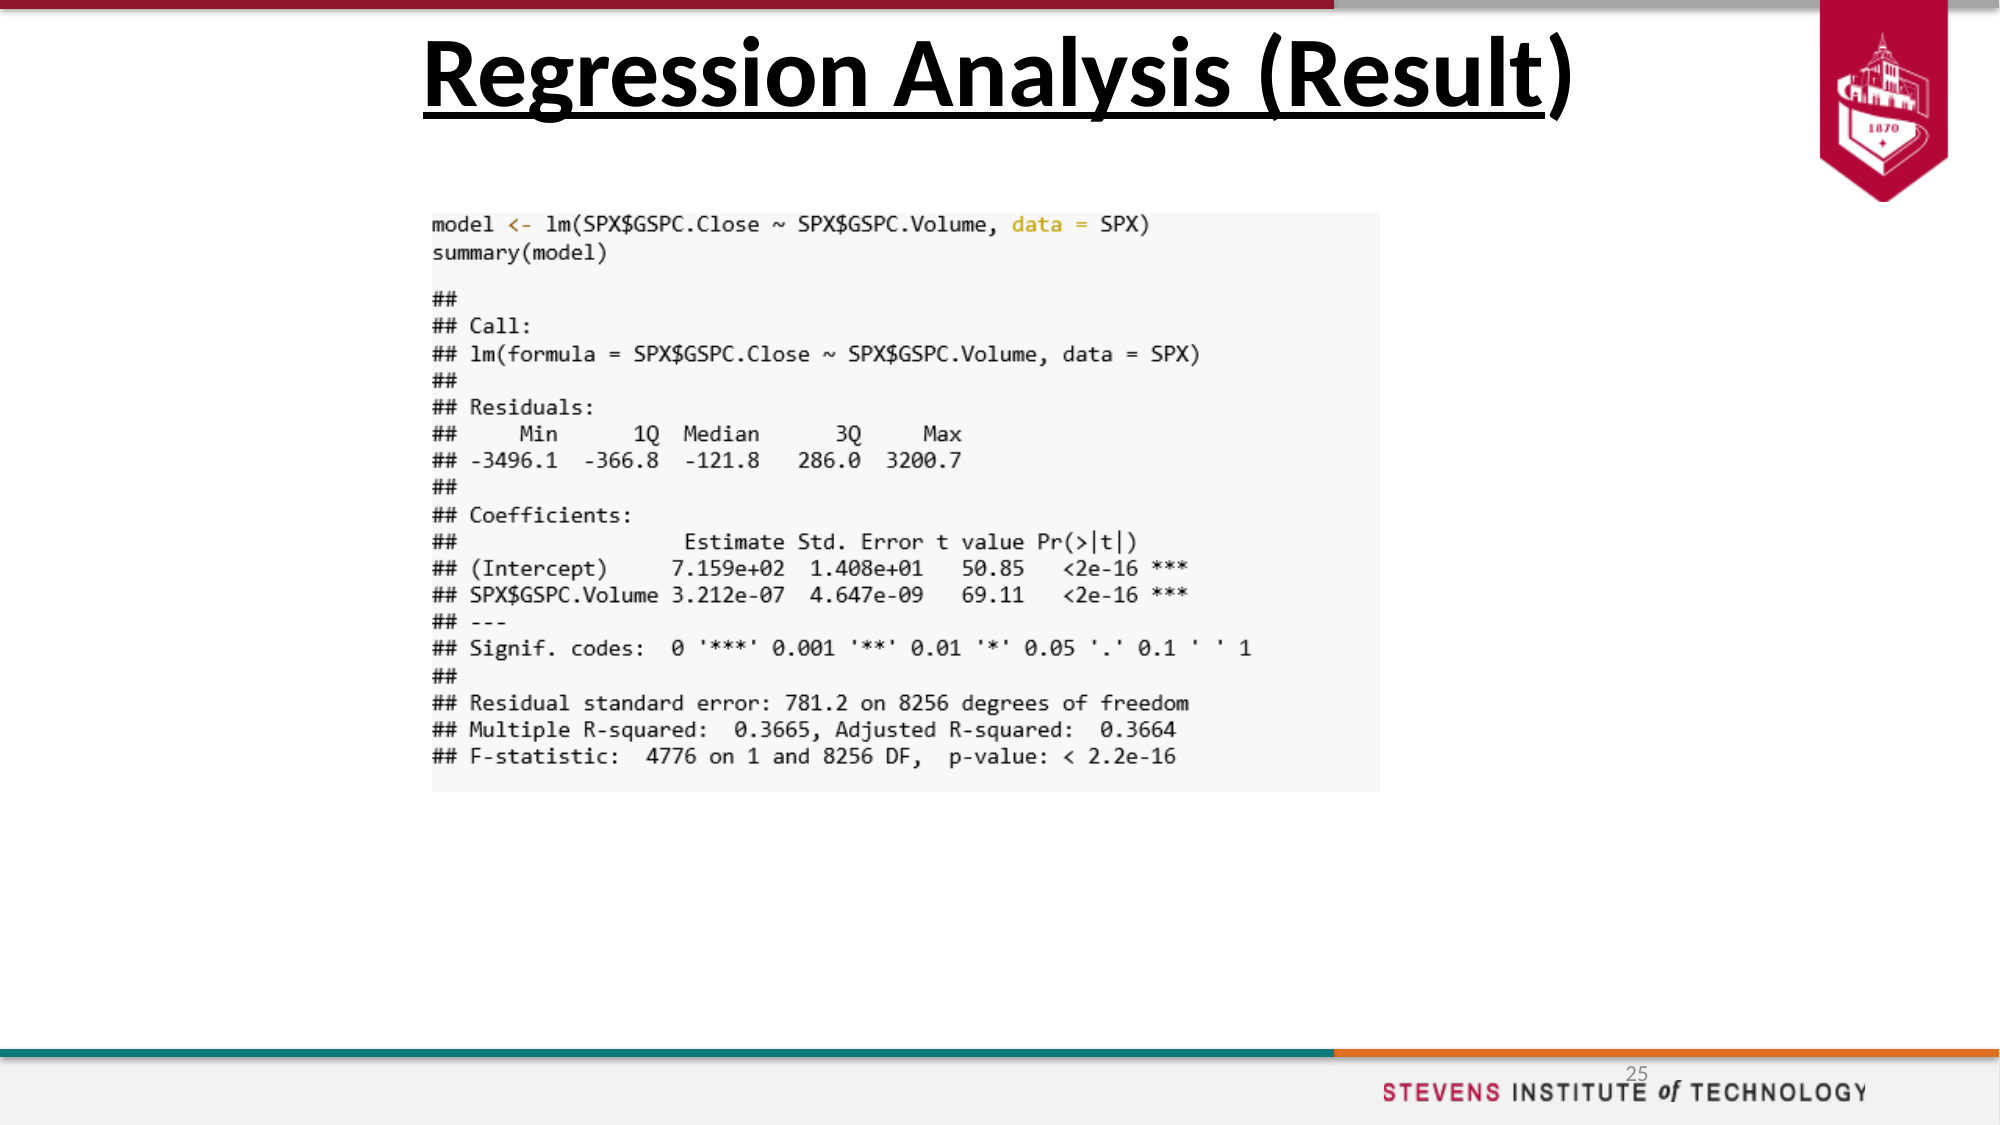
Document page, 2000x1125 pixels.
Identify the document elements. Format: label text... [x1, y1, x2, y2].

slide_number 25 [1412, 1042, 1862, 1103]
title Regression Analysis (Result) [137, 0, 1862, 134]
picture [432, 213, 1380, 792]
